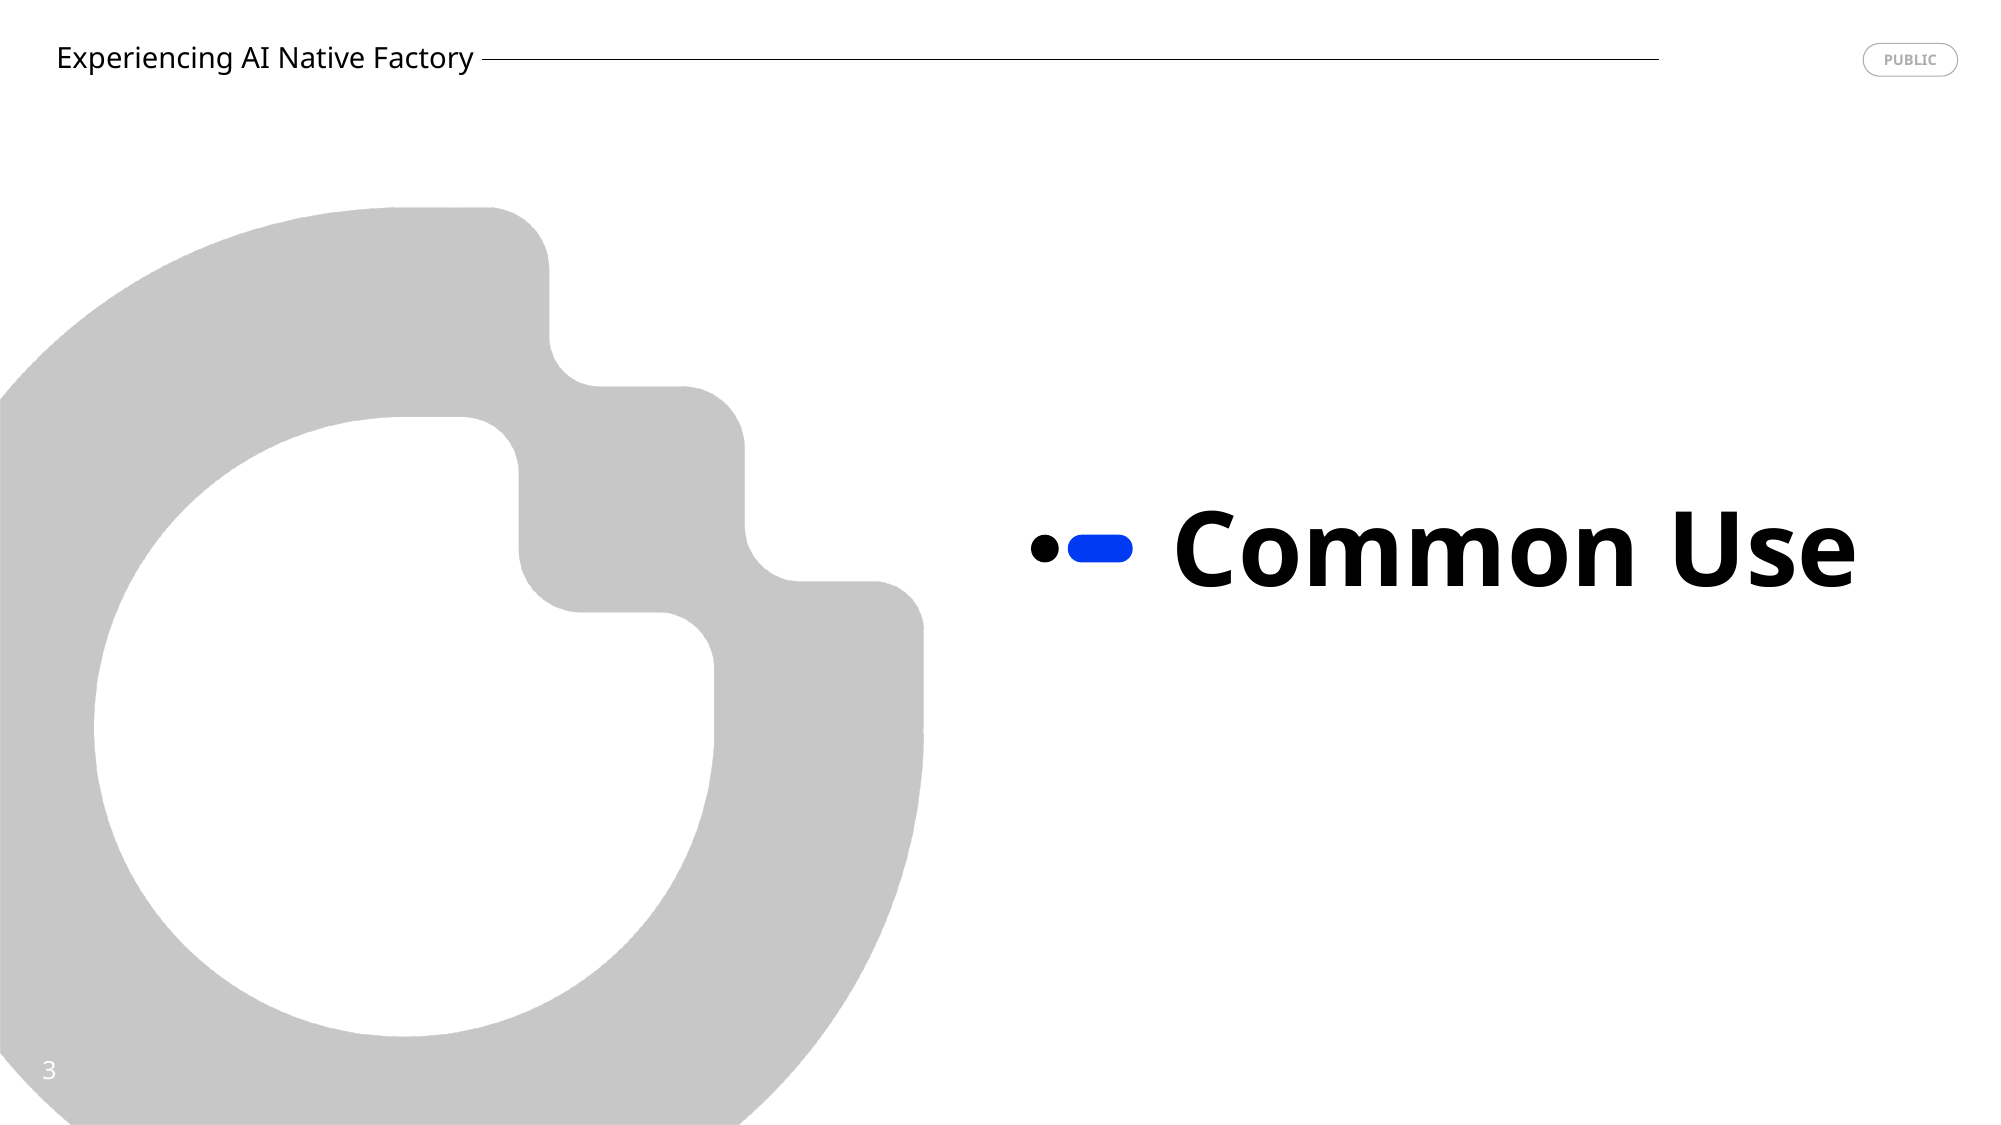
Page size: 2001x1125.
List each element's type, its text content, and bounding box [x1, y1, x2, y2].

text_box Common Use [1171, 482, 1906, 608]
